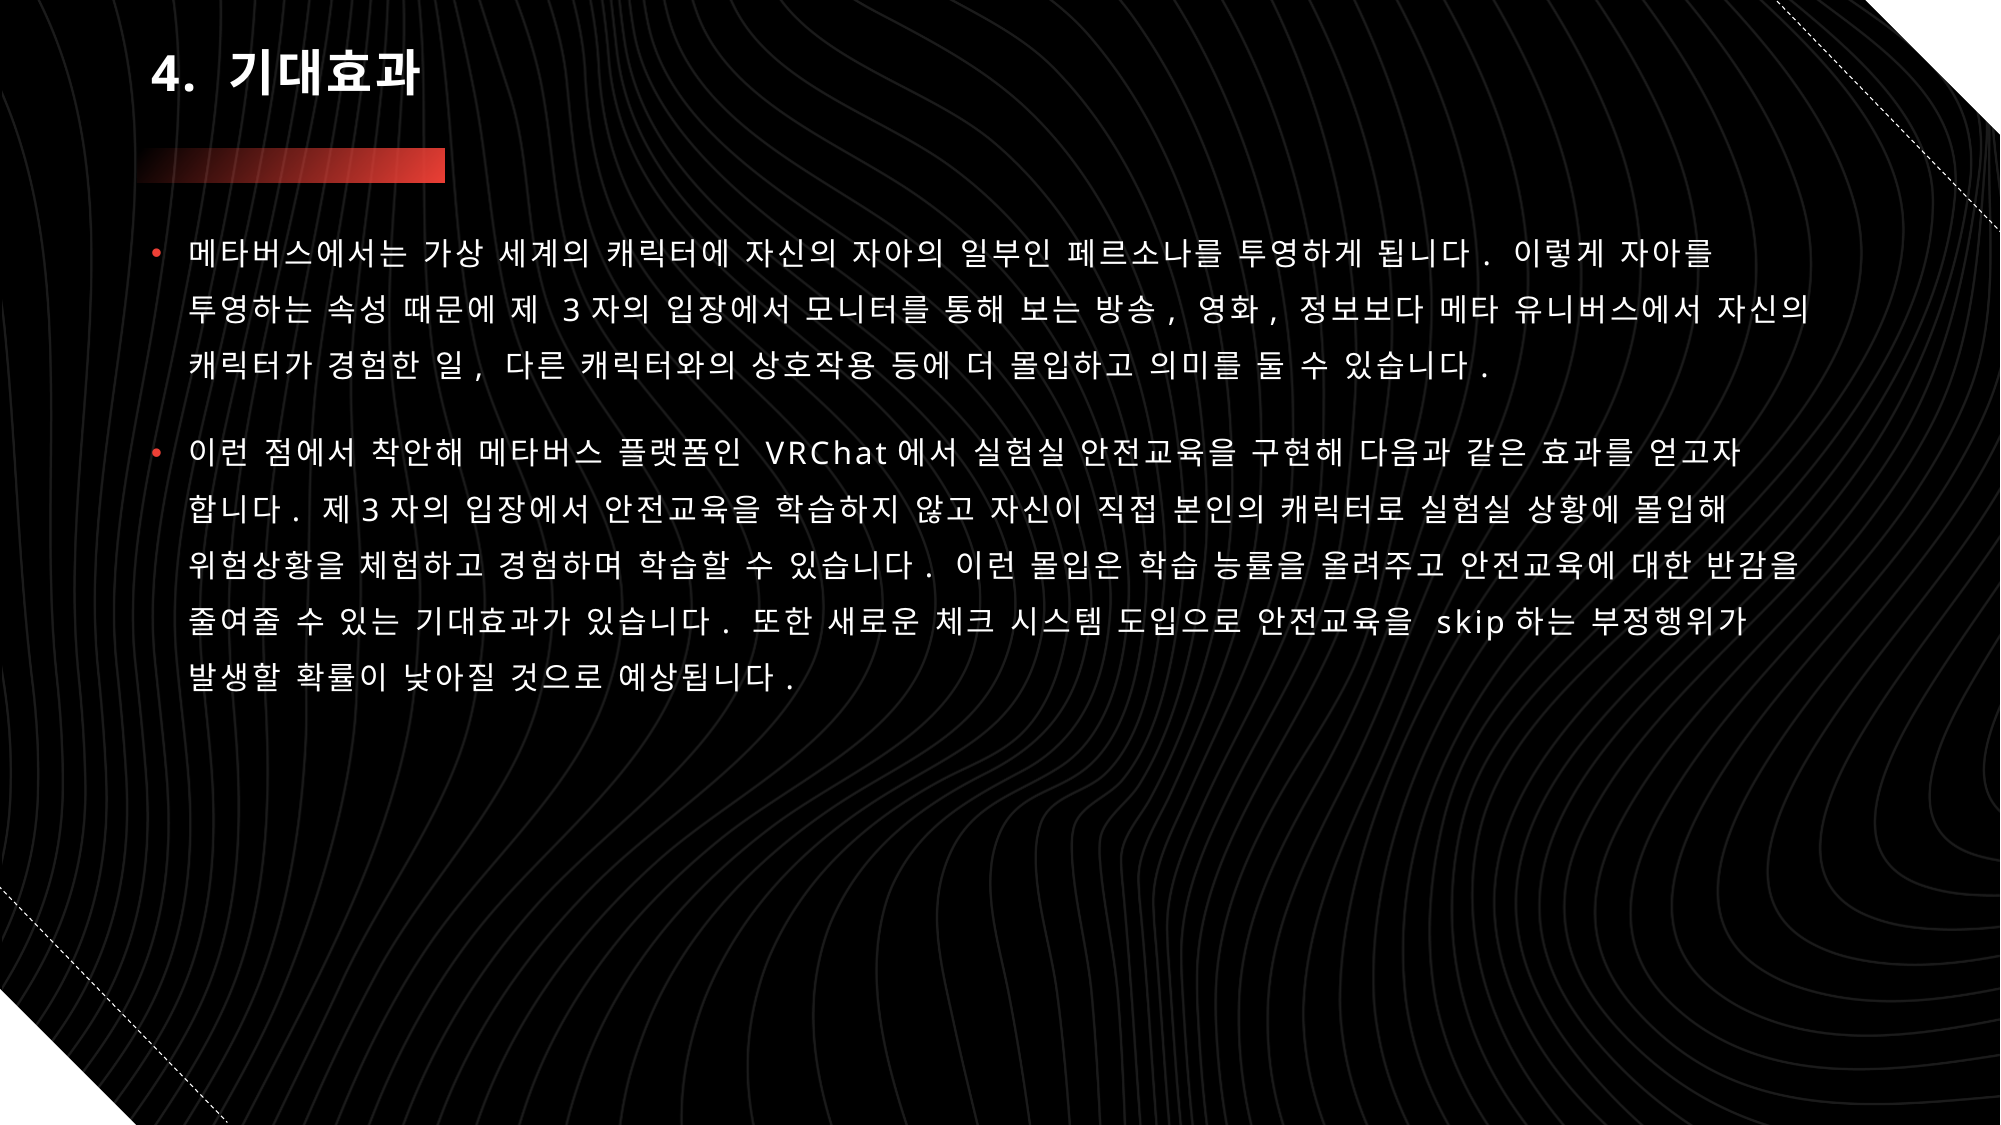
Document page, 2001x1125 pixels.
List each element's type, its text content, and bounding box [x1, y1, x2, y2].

title 4. 기대효과 [136, 27, 1863, 124]
list 메타버스에서는 가상 세계의 캐릭터에 자신의 자아의 일부인 페르소나를 투영하게 됩니다. 이렇게 자아를 투영하는 속성 때문에 제 3자의 입장에서 모니터를 통해 보는 방송, 영화, 정보보다 메타 유니버스에서 자신의 캐릭터가 경험한 일, 다른 캐릭터와의 상호작용 등에 더 몰입하고 의미를 둘 수 있습니다. 이런 점에서 착안해 메타버스 플랫폼인 VRChat에서 실험실 안전교육을 구현해 다음과 같은 효과를 얻고자 합니다. 제3자의 입장에서 안전교육을 학습하지 않고 자신이 직접 본인의 캐릭터로 실험실 상황에 몰입해 위험상황을 체험하고 경험하며 학습할 수 있습니다. 이런 몰입은 학습 능률을 올려주고 안전교육에 대한 반감을 줄여줄 수 있는 기대효과가 있습니다. 또한 새로운 체크 시스템 도입으로 안전교육을 skip하는 부정행위가 발생할 확률이 낮아질 것으로 예상됩니다. [136, 207, 1864, 946]
